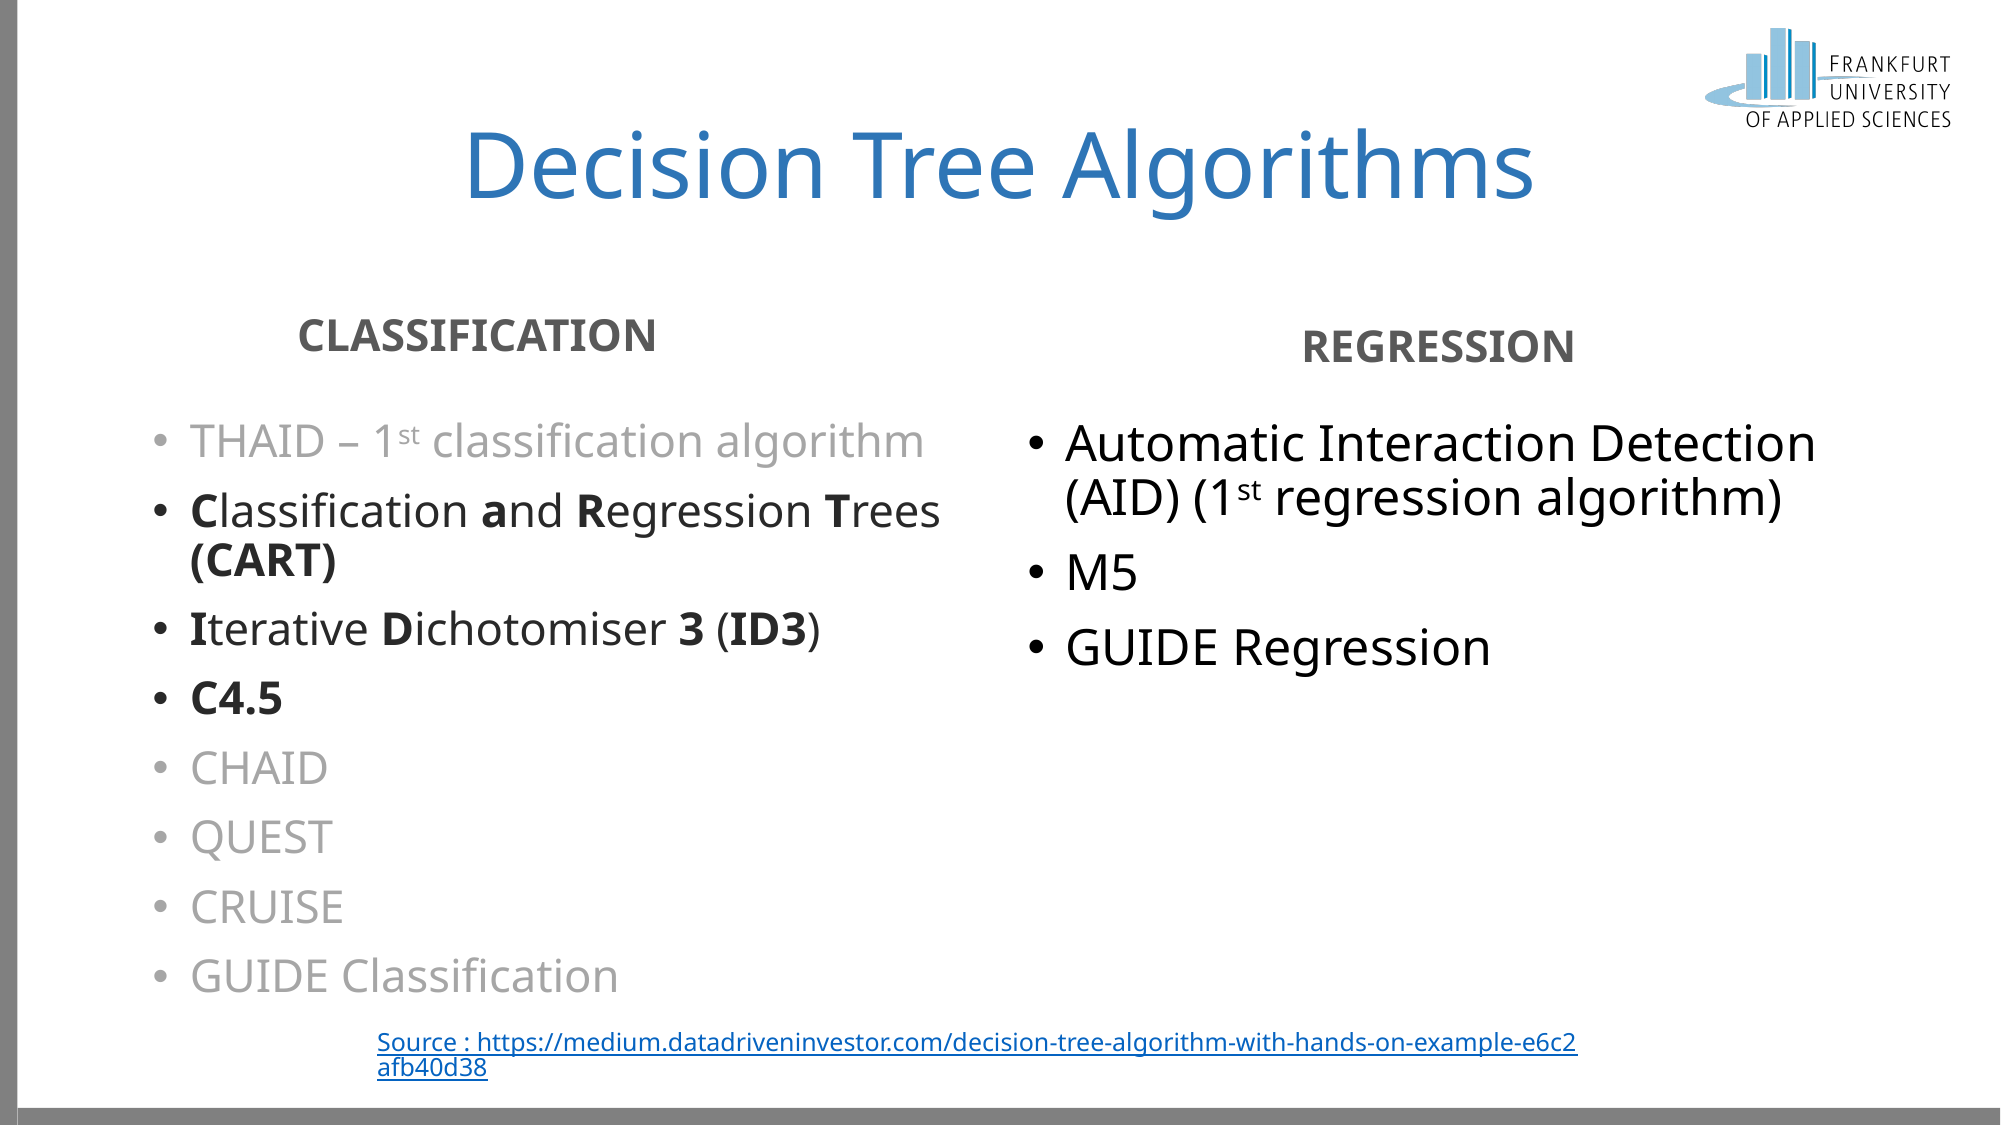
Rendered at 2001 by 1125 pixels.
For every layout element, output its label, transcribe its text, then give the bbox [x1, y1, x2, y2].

list REGRESSION [1286, 287, 1602, 380]
list CLASSIFICATION [282, 277, 700, 369]
list Automatic Interaction Detection (AID) (1st regression algorithm) M5 GUIDE Regression [1012, 410, 1863, 1016]
title Decision Tree Algorithms [137, 59, 1863, 278]
picture [1702, 25, 1953, 130]
list THAID – 1st classification algorithm Classification and Regression Trees (CART) Iterative Dichotomiser 3 (ID3) C4.5 CHAID QUEST CRUISE GUIDE Classification [137, 410, 984, 1016]
text_box Source : https://medium.datadriveninvestor.com/decision-tree-algorithm-with-hands-on-example-e6c2afb40d38 [362, 1019, 1602, 1069]
